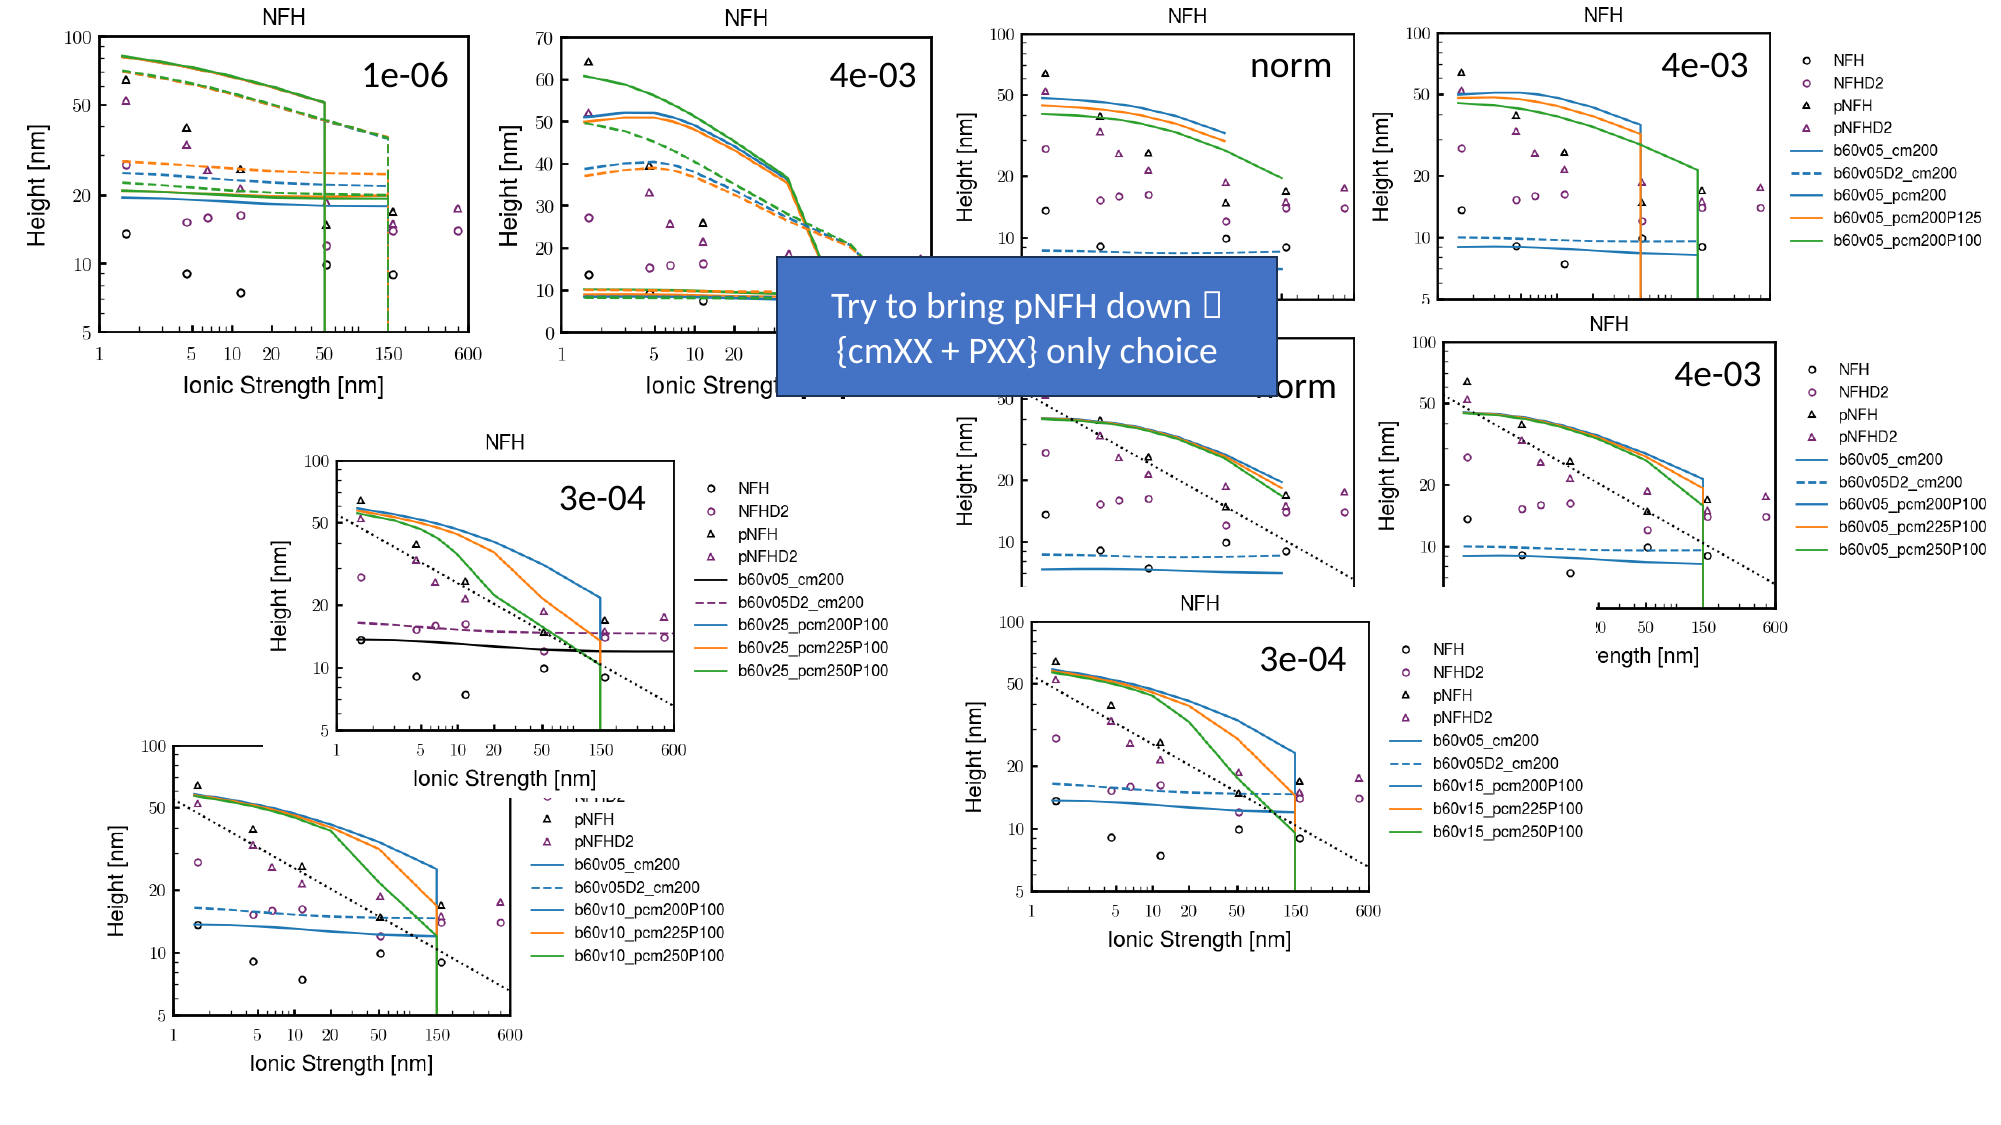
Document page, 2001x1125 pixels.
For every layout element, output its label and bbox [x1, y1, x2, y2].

text_box [958, 587, 1596, 959]
text_box [263, 426, 902, 798]
text_box [18, 0, 491, 466]
text_box [99, 711, 738, 1083]
text_box [949, 304, 1579, 670]
text_box [949, 0, 1365, 304]
text_box [1371, 308, 2000, 675]
text_box [491, 0, 949, 466]
text_box [1365, 0, 1995, 308]
